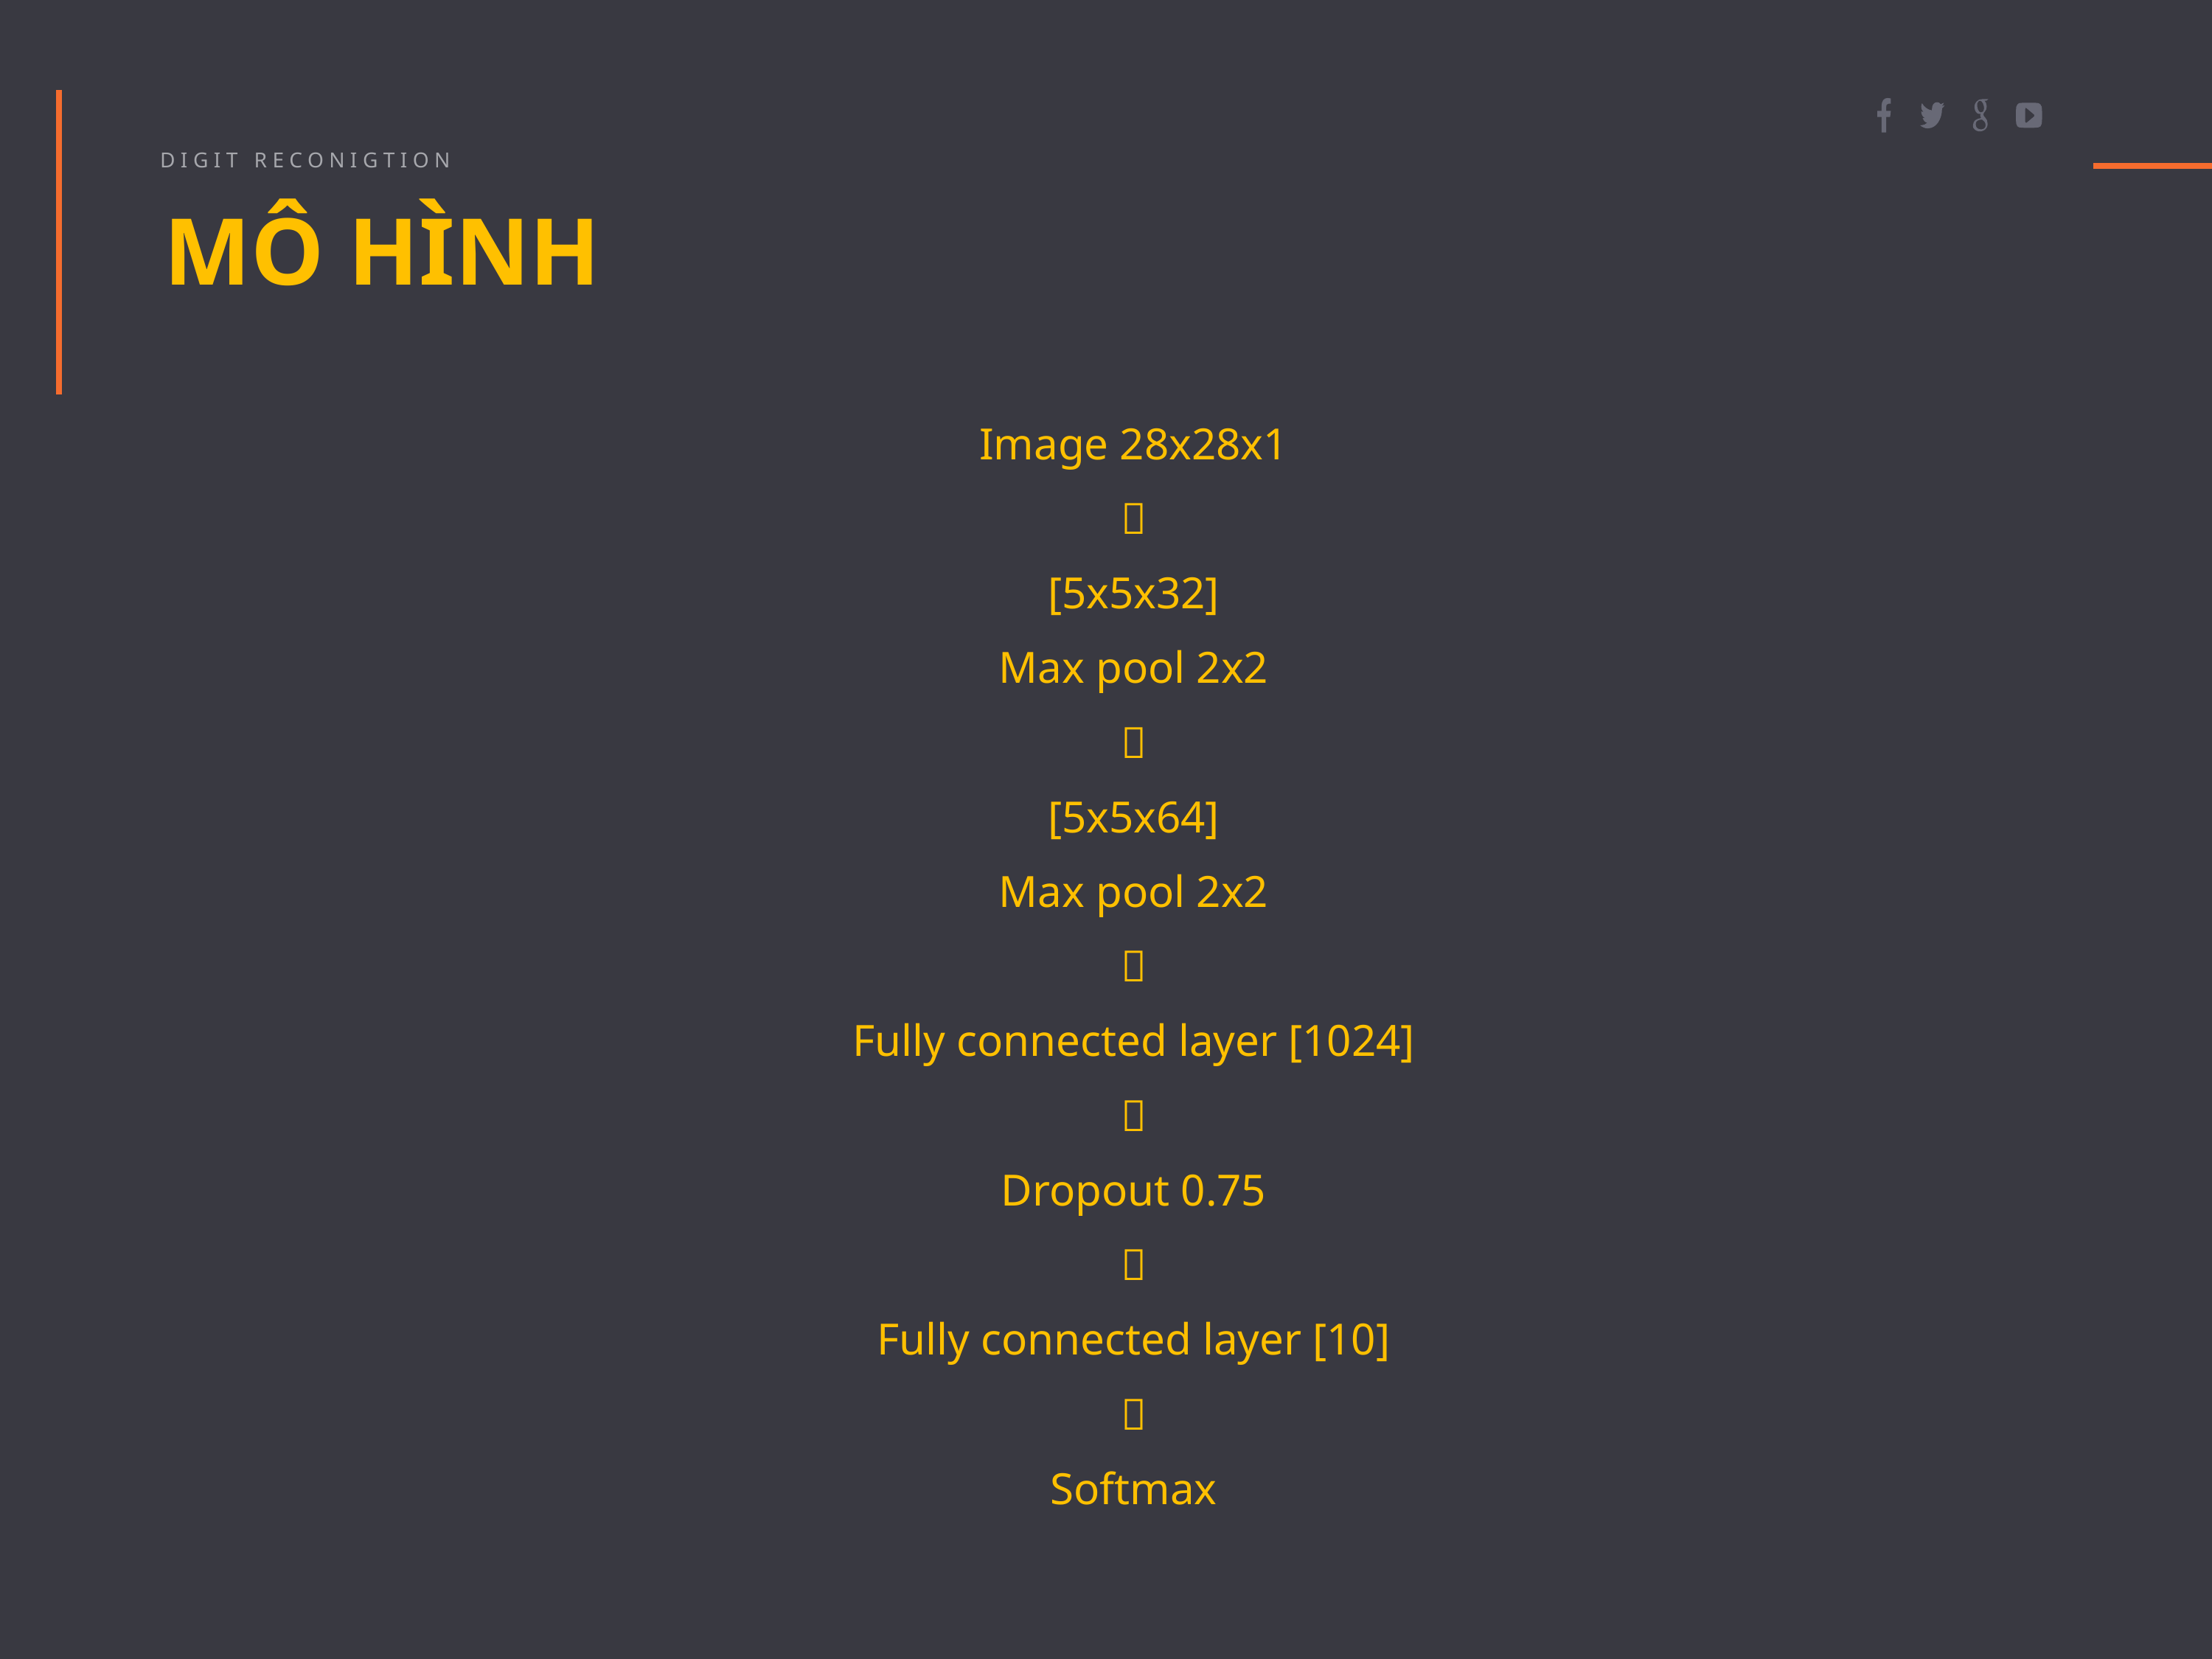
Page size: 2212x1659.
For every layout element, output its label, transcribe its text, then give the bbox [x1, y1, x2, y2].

text_box Digit reconigtion [156, 143, 509, 175]
text_box Image 28x28x1  [5x5x32] Max pool 2x2  [5x5x64] Max pool 2x2  Fully connected layer [1024]  Dropout 0.75  Fully connected layer [10]  Softmax [0, 403, 2212, 1519]
text_box MÔ HÌNH [161, 210, 1897, 498]
